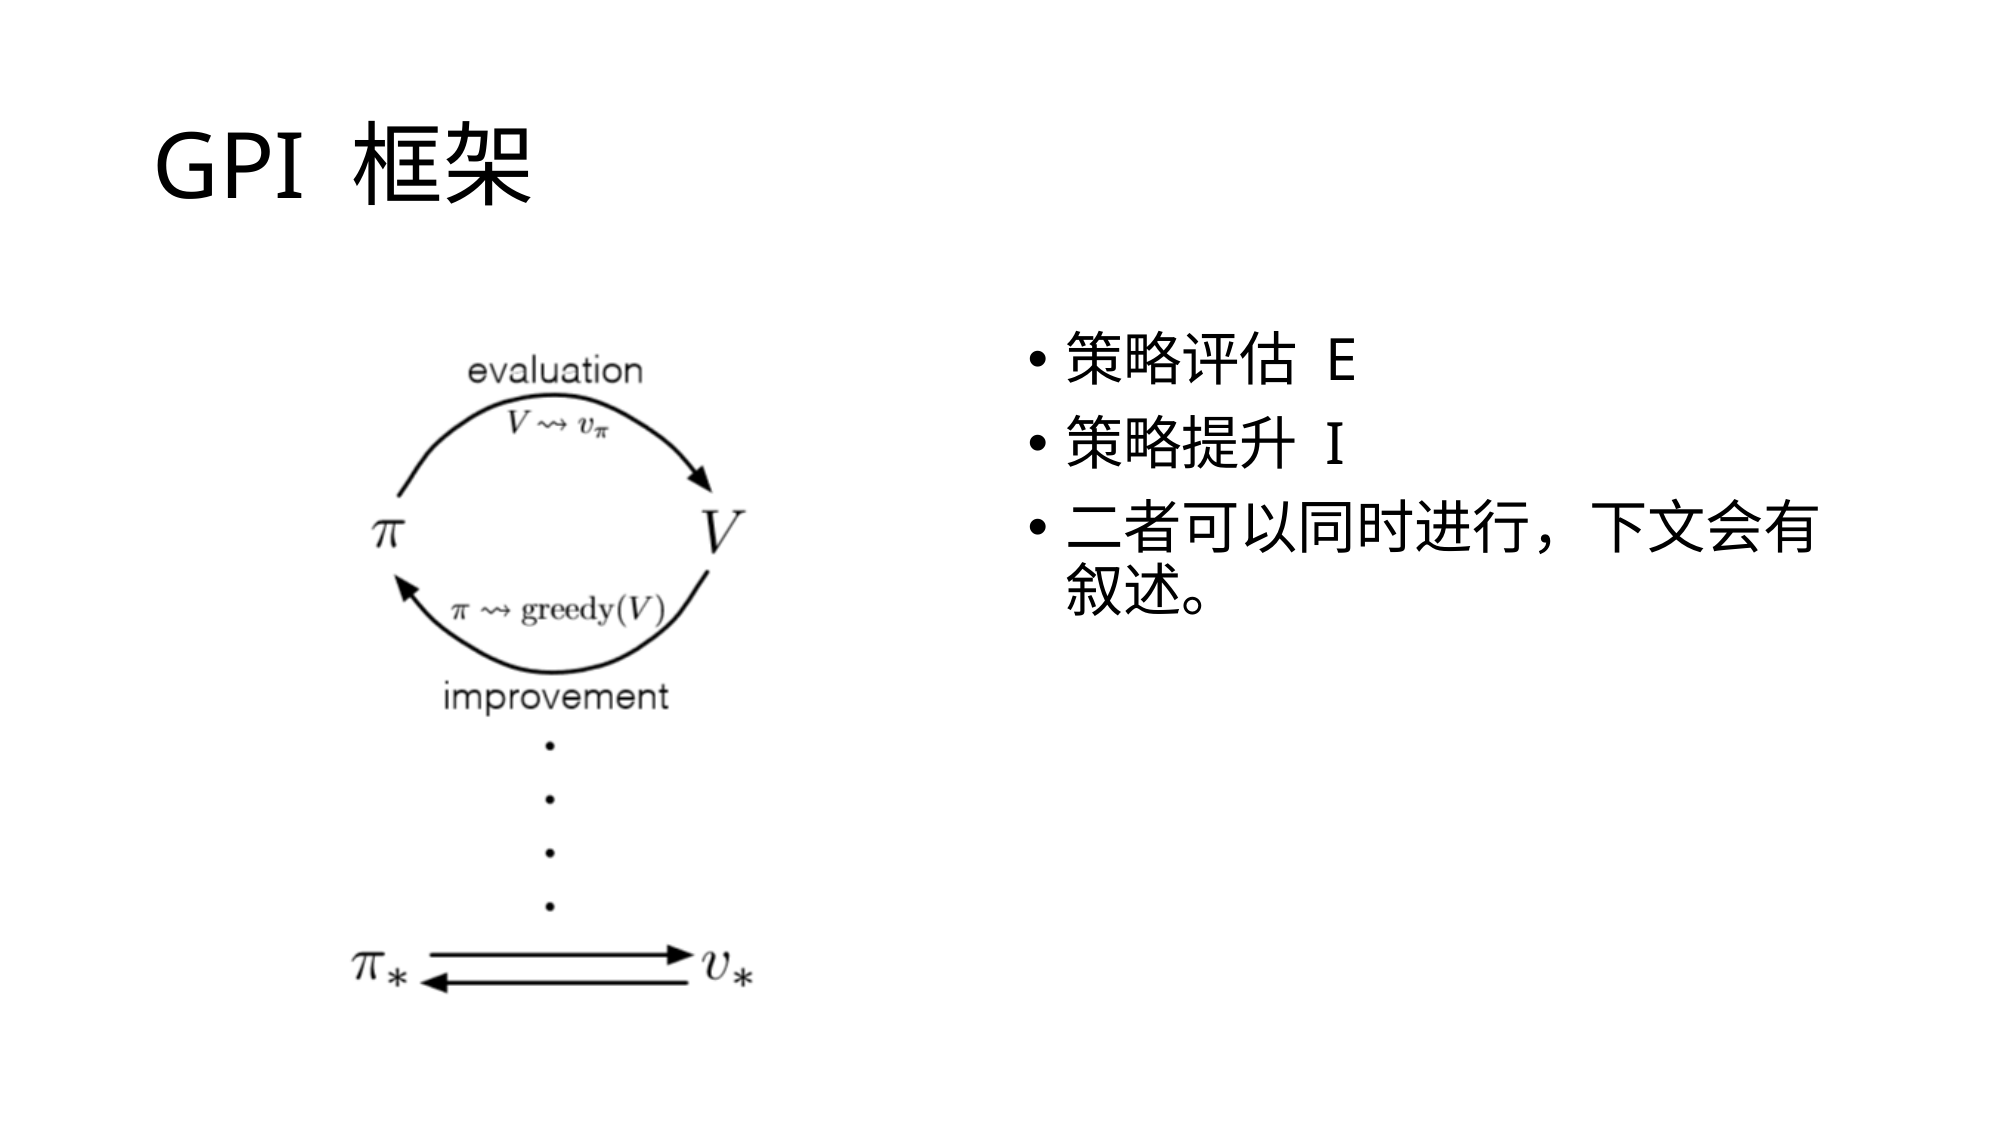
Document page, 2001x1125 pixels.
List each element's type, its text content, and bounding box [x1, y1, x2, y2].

title GPI 框架 [137, 59, 1863, 278]
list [316, 299, 808, 1014]
list 策略评估 E 策略提升 I 二者可以同时进行，下文会有叙述。 [1012, 322, 1863, 1014]
